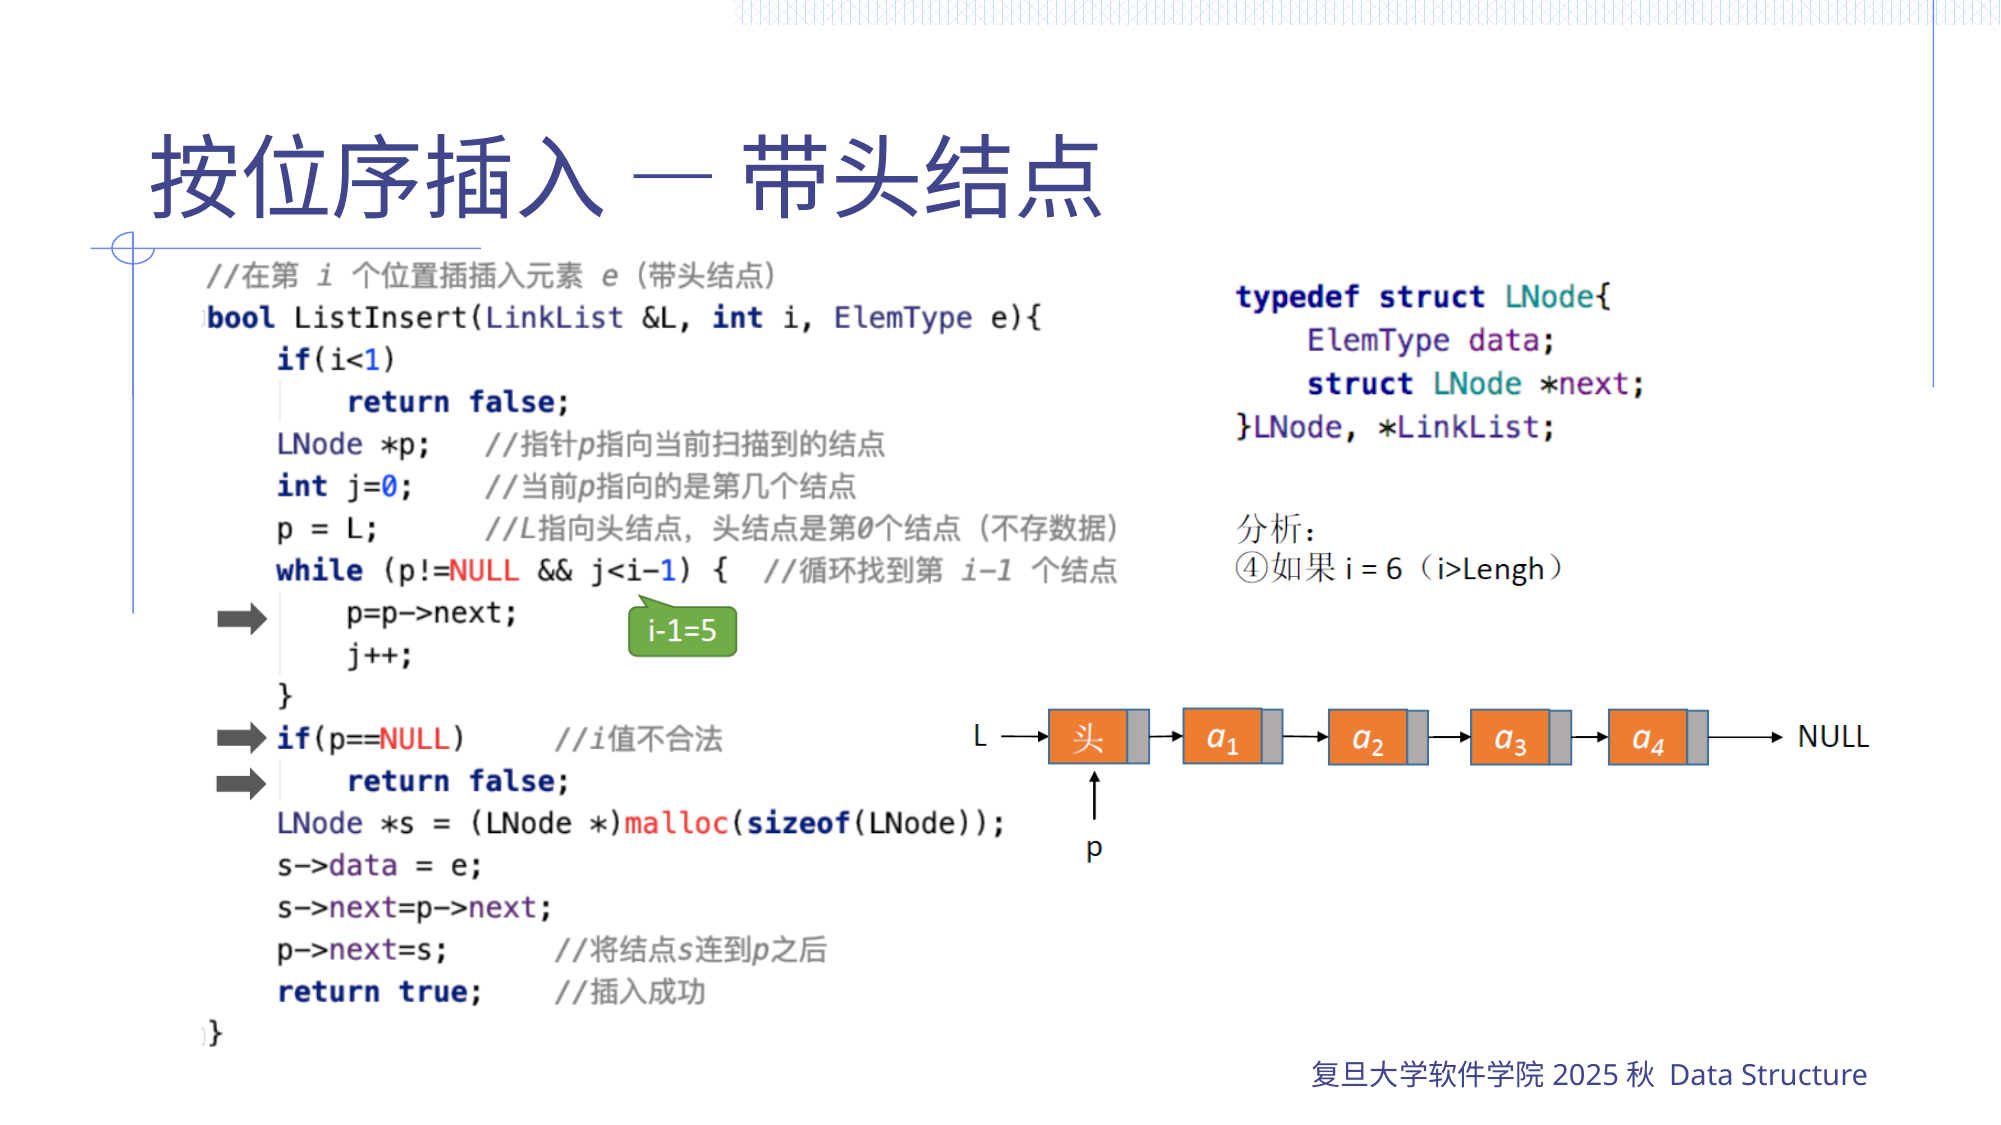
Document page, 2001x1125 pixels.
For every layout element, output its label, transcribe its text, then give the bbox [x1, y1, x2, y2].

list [165, 243, 1901, 1057]
title 按位序插入 — 带头结点 [133, 50, 1834, 238]
